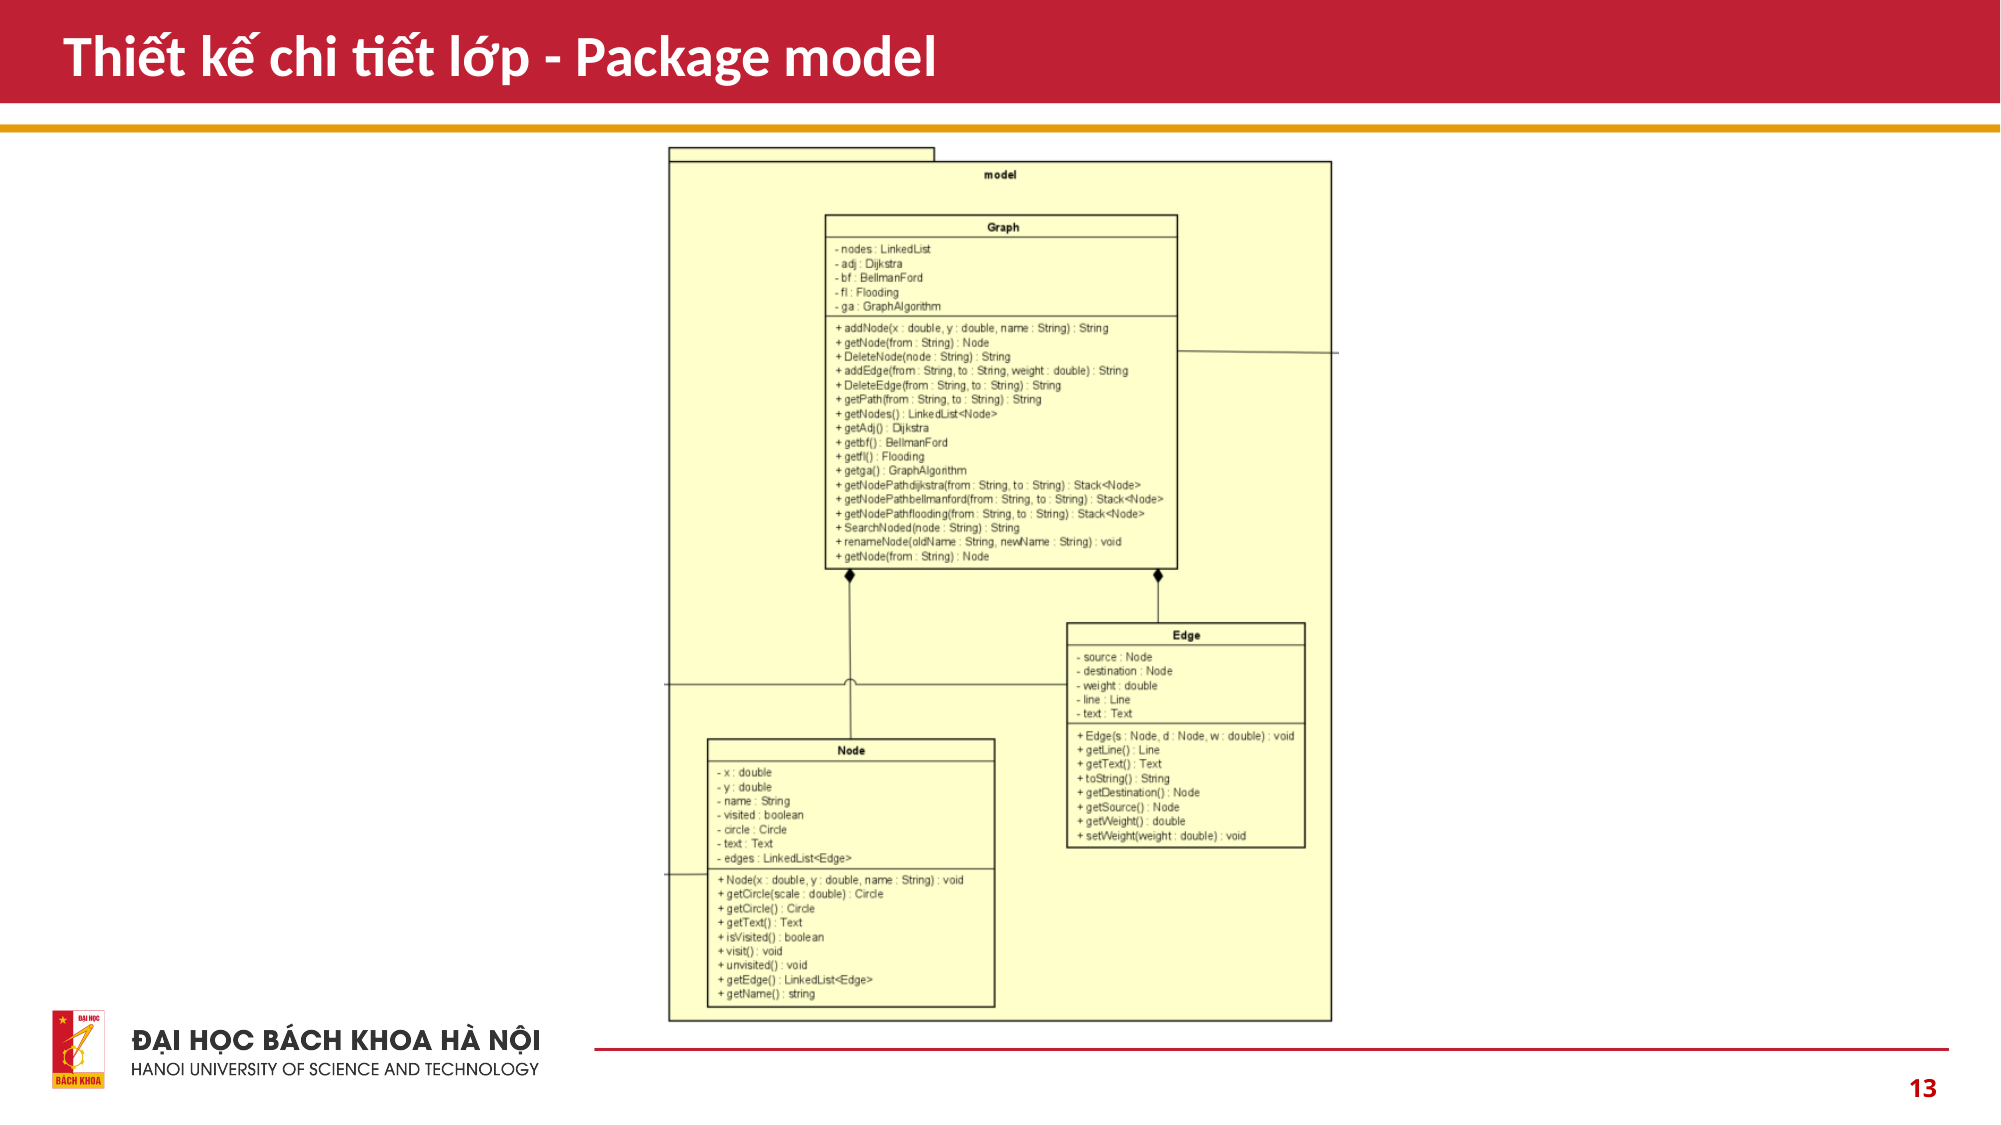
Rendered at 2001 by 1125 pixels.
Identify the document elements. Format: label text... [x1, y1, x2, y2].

title Thiết kế chi tiết lớp - Package model [48, 18, 1949, 94]
picture [0, 0, 2001, 1125]
slide_number 13 [1502, 1065, 1953, 1125]
